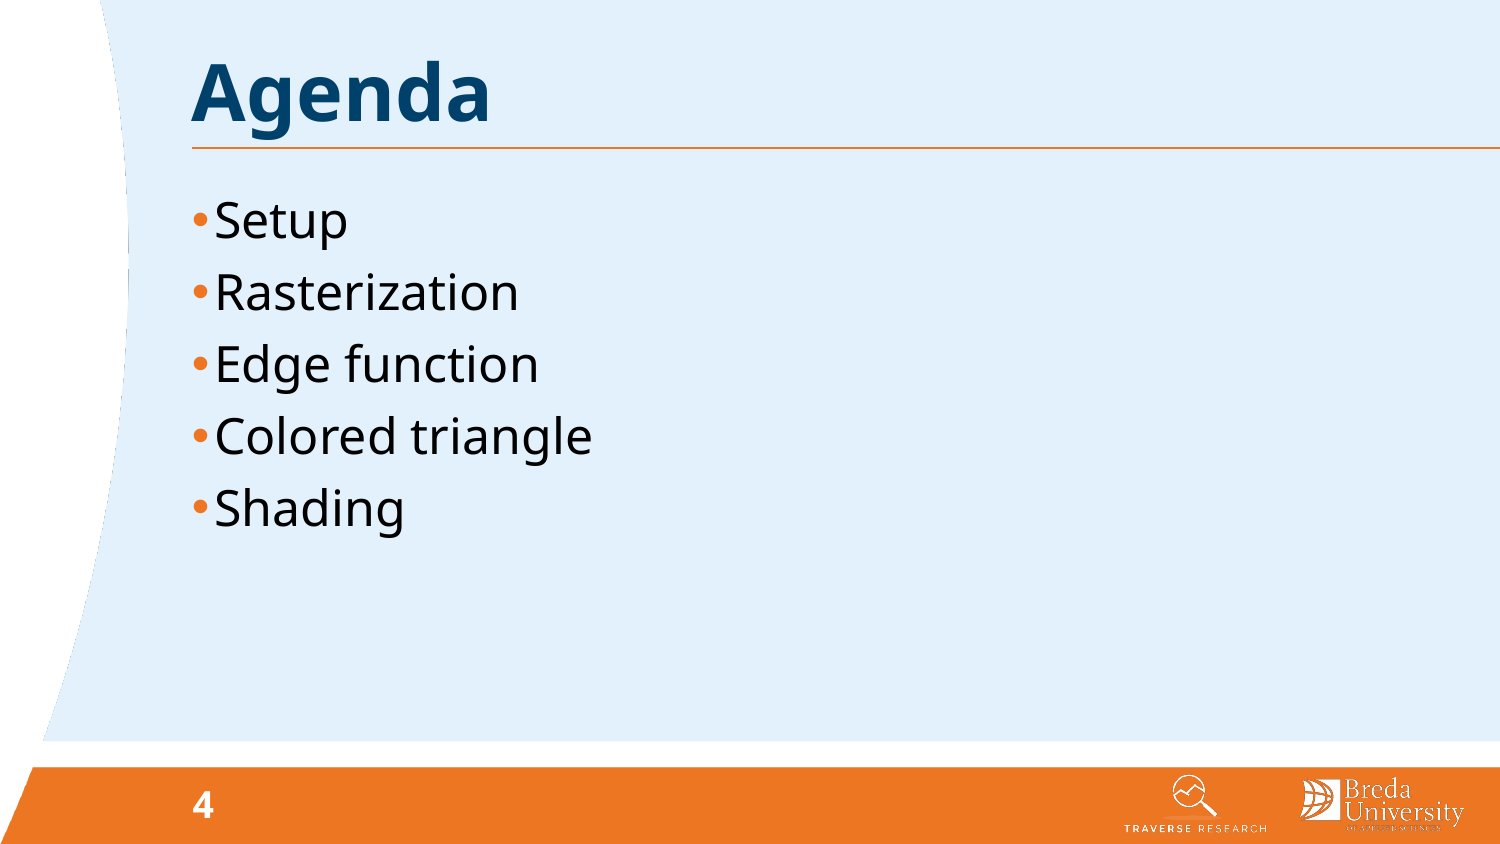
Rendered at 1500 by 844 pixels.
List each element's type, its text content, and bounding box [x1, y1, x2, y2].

list Setup Rasterization Edge function Colored triangle Shading [191, 176, 1341, 741]
picture [0, 0, 1500, 844]
slide_number 4 [177, 773, 351, 819]
title Agenda [191, 3, 1341, 138]
